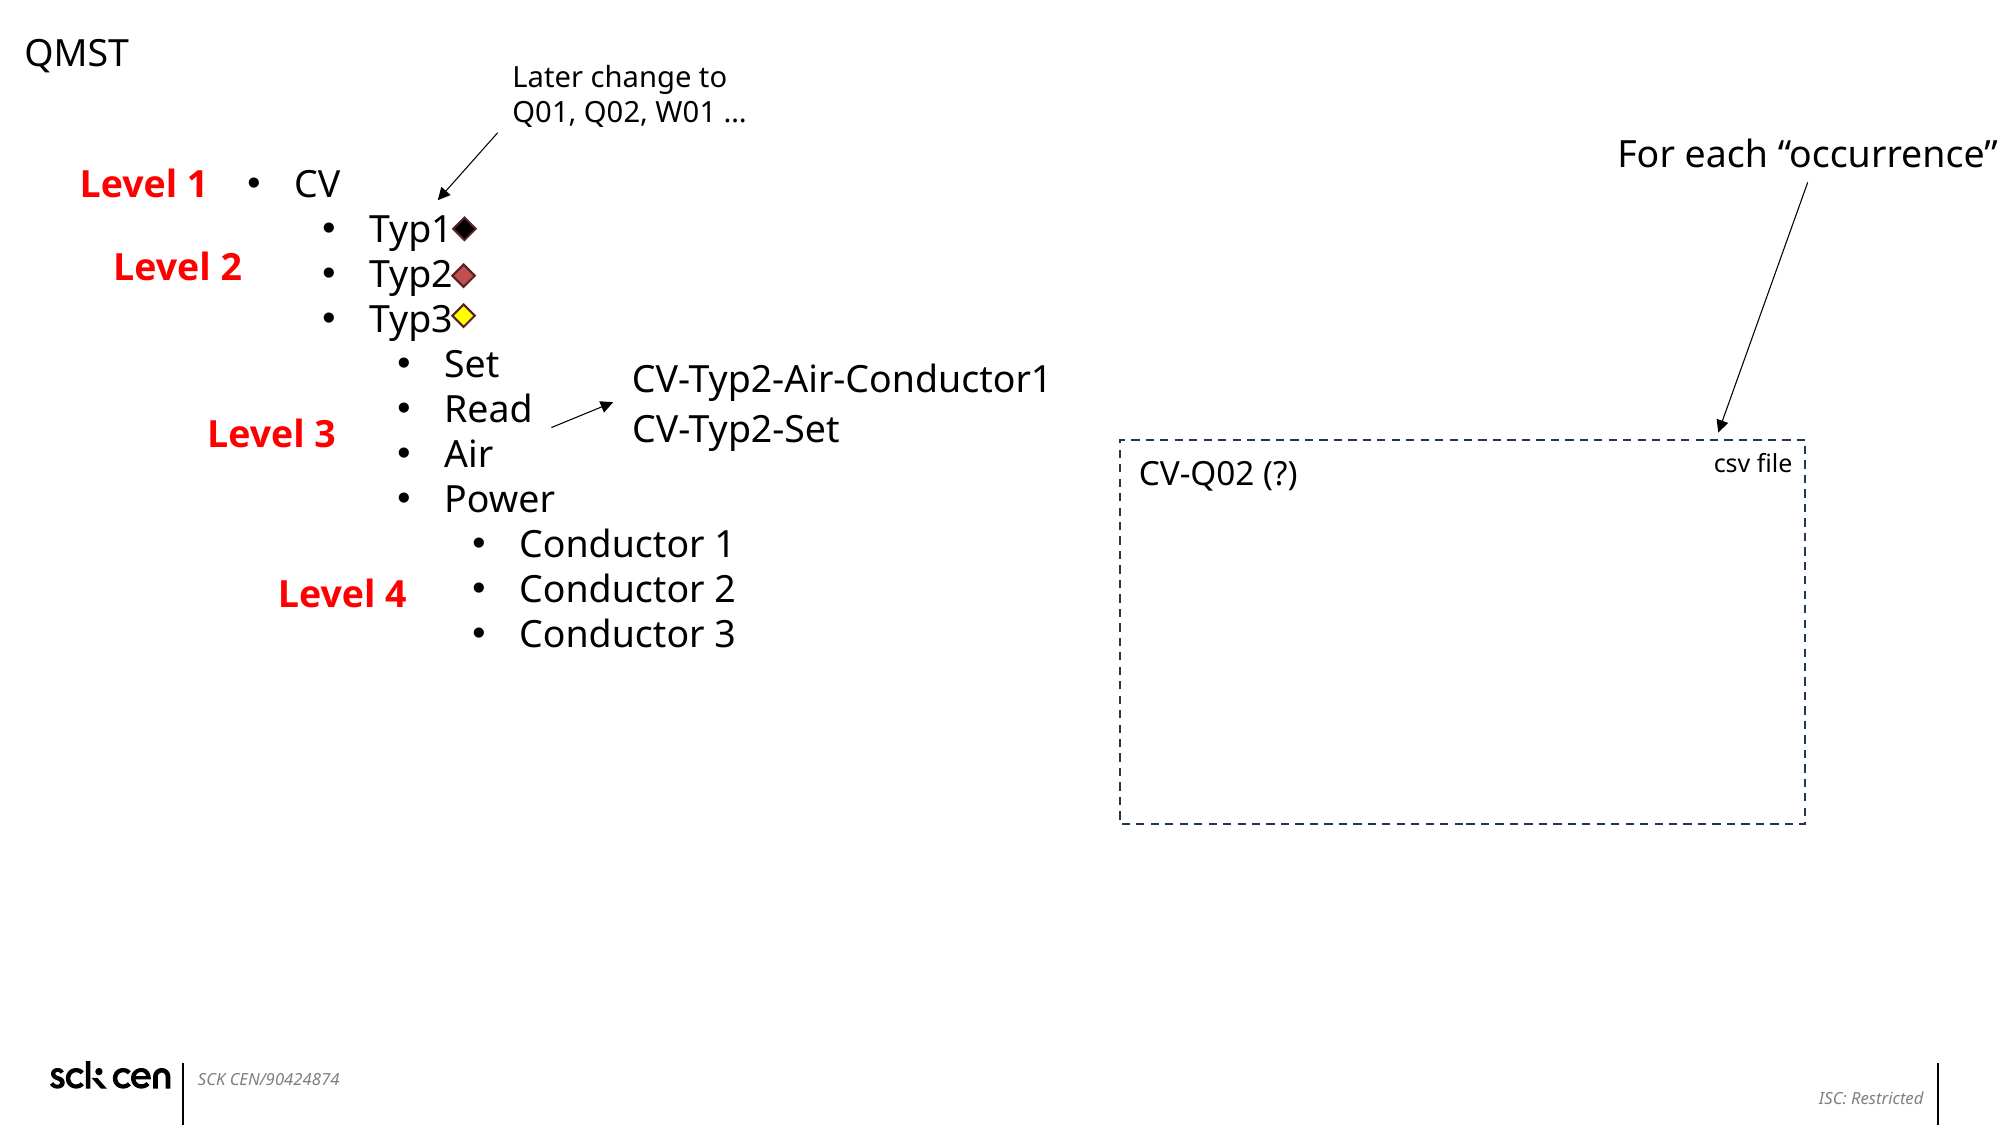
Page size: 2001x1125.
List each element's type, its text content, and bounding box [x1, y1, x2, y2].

text_box [1119, 439, 1806, 825]
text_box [1718, 183, 1808, 433]
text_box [437, 132, 498, 201]
text_box CV-Typ2-Air-Conductor1 [617, 347, 1068, 408]
text_box CV-Q02 (?) [1123, 445, 1313, 500]
text_box CV Typ1 Typ2 Typ3 Set Read Air Power Conductor 1 Conductor 2 Conductor 3 [232, 152, 752, 663]
text_box CV-Typ2-Set [617, 397, 855, 457]
text_box [450, 303, 477, 329]
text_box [551, 402, 614, 428]
text_box [450, 263, 477, 289]
text_box csv file [1698, 440, 1808, 485]
text_box For each “occurrence” [1602, 122, 2000, 183]
text_box Later change to Q01, Q02, W01 … [497, 50, 811, 136]
text_box Level 1 [64, 152, 224, 213]
text_box Level 2 [98, 236, 257, 296]
text_box Level 3 [192, 402, 351, 462]
text_box QMST [9, 21, 144, 81]
text_box [451, 216, 478, 242]
text_box Level 4 [263, 562, 422, 623]
